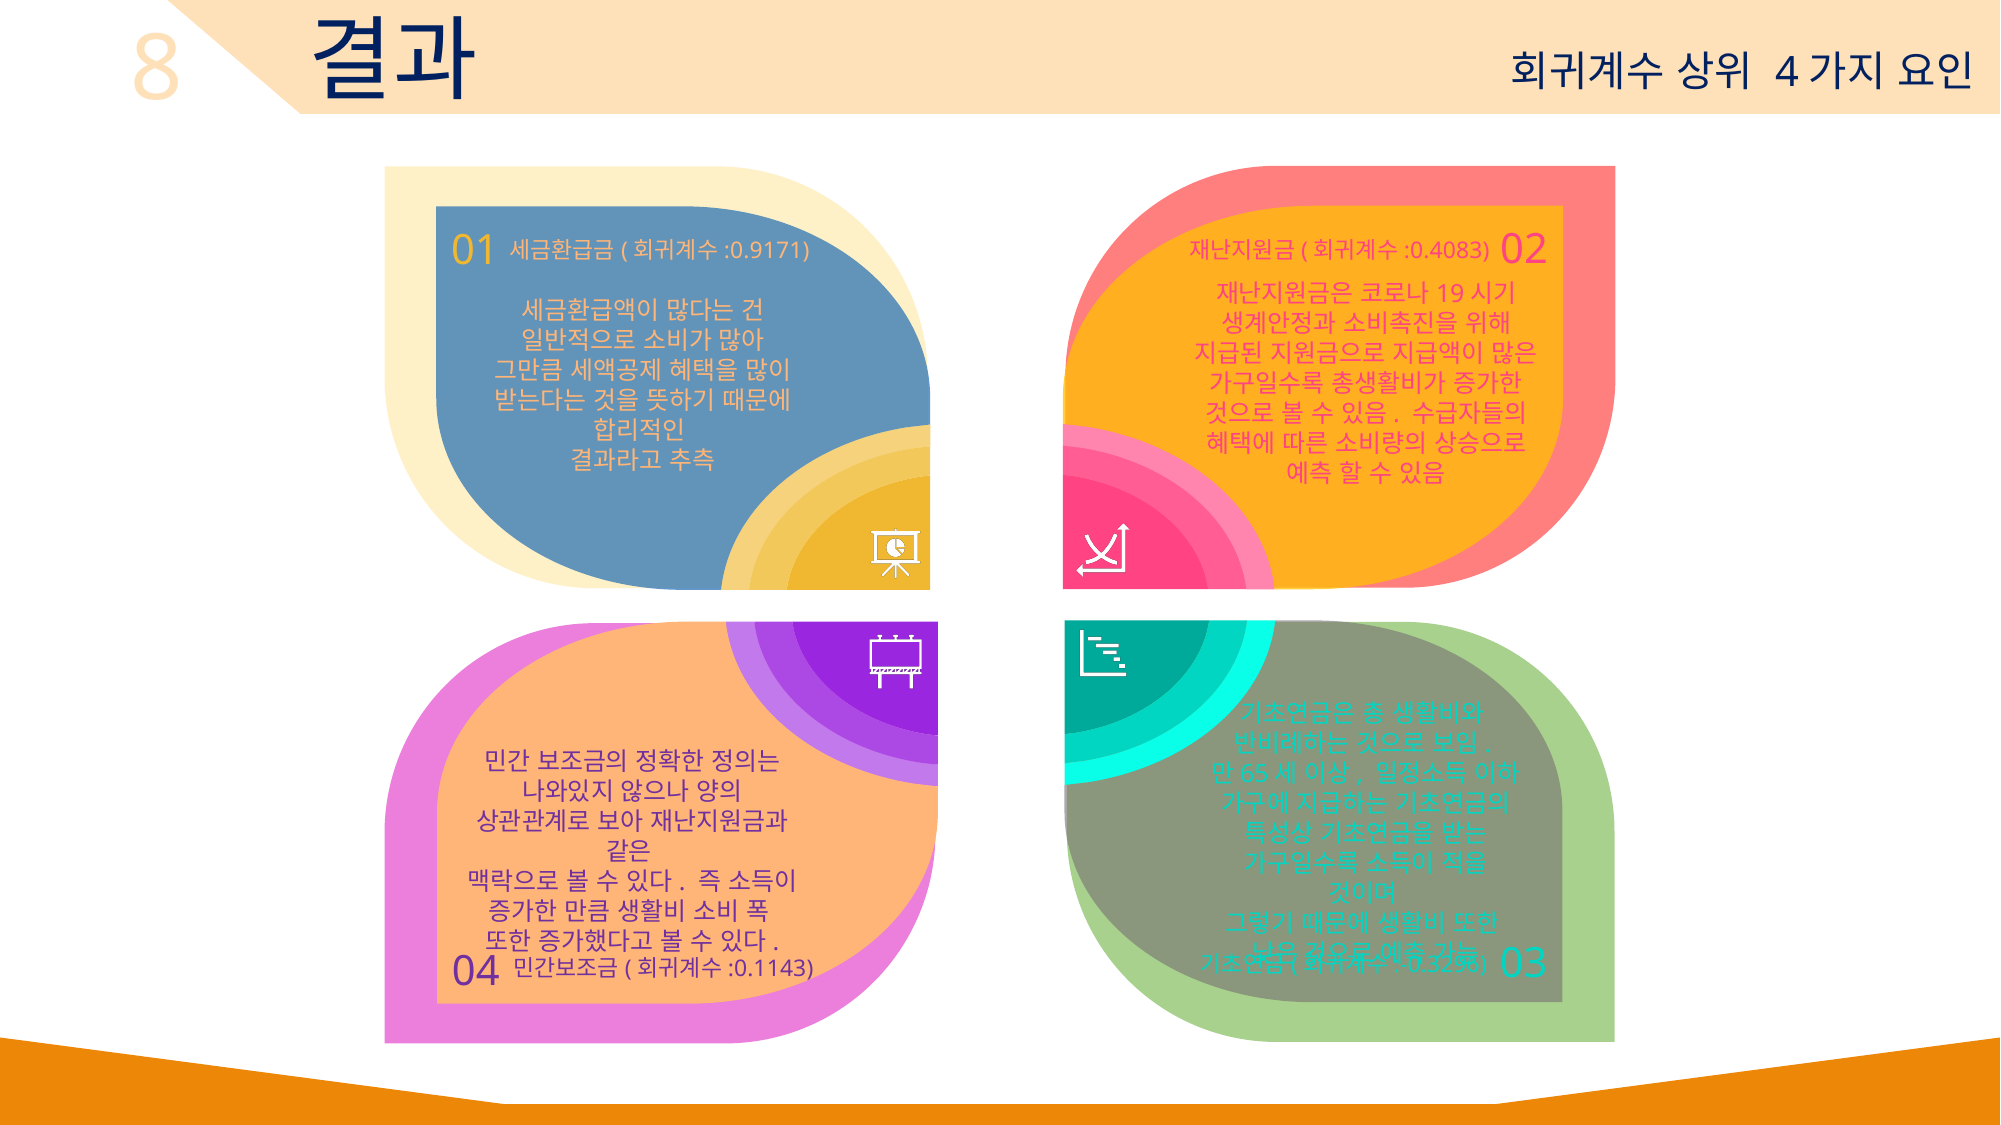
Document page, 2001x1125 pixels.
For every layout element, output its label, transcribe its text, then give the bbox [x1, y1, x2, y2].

text_box [1485, 1036, 2000, 1107]
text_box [1064, 620, 1615, 1042]
text_box [0, 1036, 515, 1107]
text_box 결과 [293, 0, 493, 119]
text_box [1062, 165, 1616, 590]
text_box [493, 0, 2000, 115]
text_box 회귀계수 상위 4가지 요인 [1495, 36, 1990, 102]
text_box 8 [115, 0, 199, 125]
text_box [199, 0, 293, 109]
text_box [384, 166, 931, 590]
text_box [384, 621, 938, 1044]
